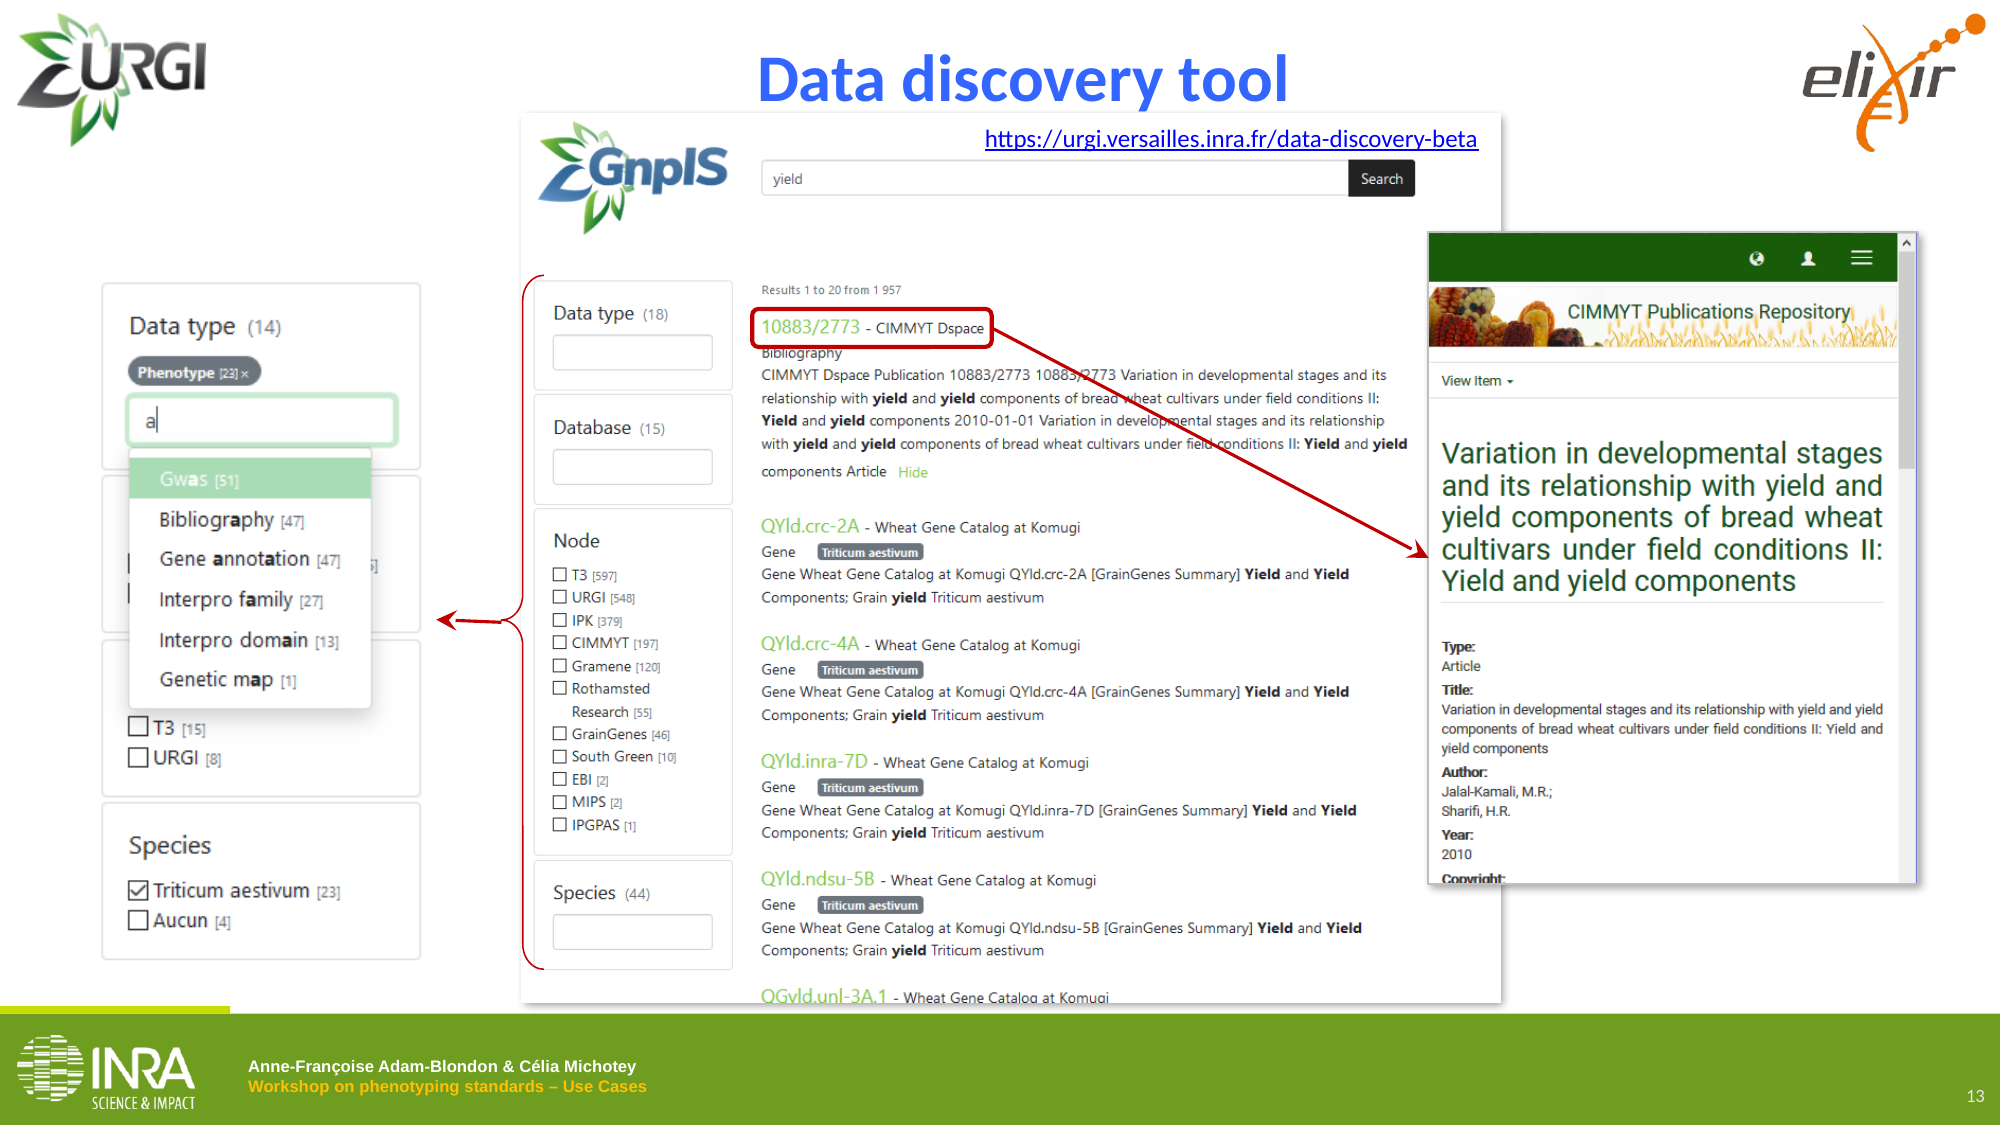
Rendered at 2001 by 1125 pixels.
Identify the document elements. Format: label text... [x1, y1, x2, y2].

picture [17, 13, 206, 147]
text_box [86, 113, 1918, 1003]
slide_number 13 [1533, 1065, 2000, 1125]
title Data discovery tool [369, 0, 1678, 109]
picture [17, 1035, 195, 1109]
picture [1802, 13, 1986, 152]
